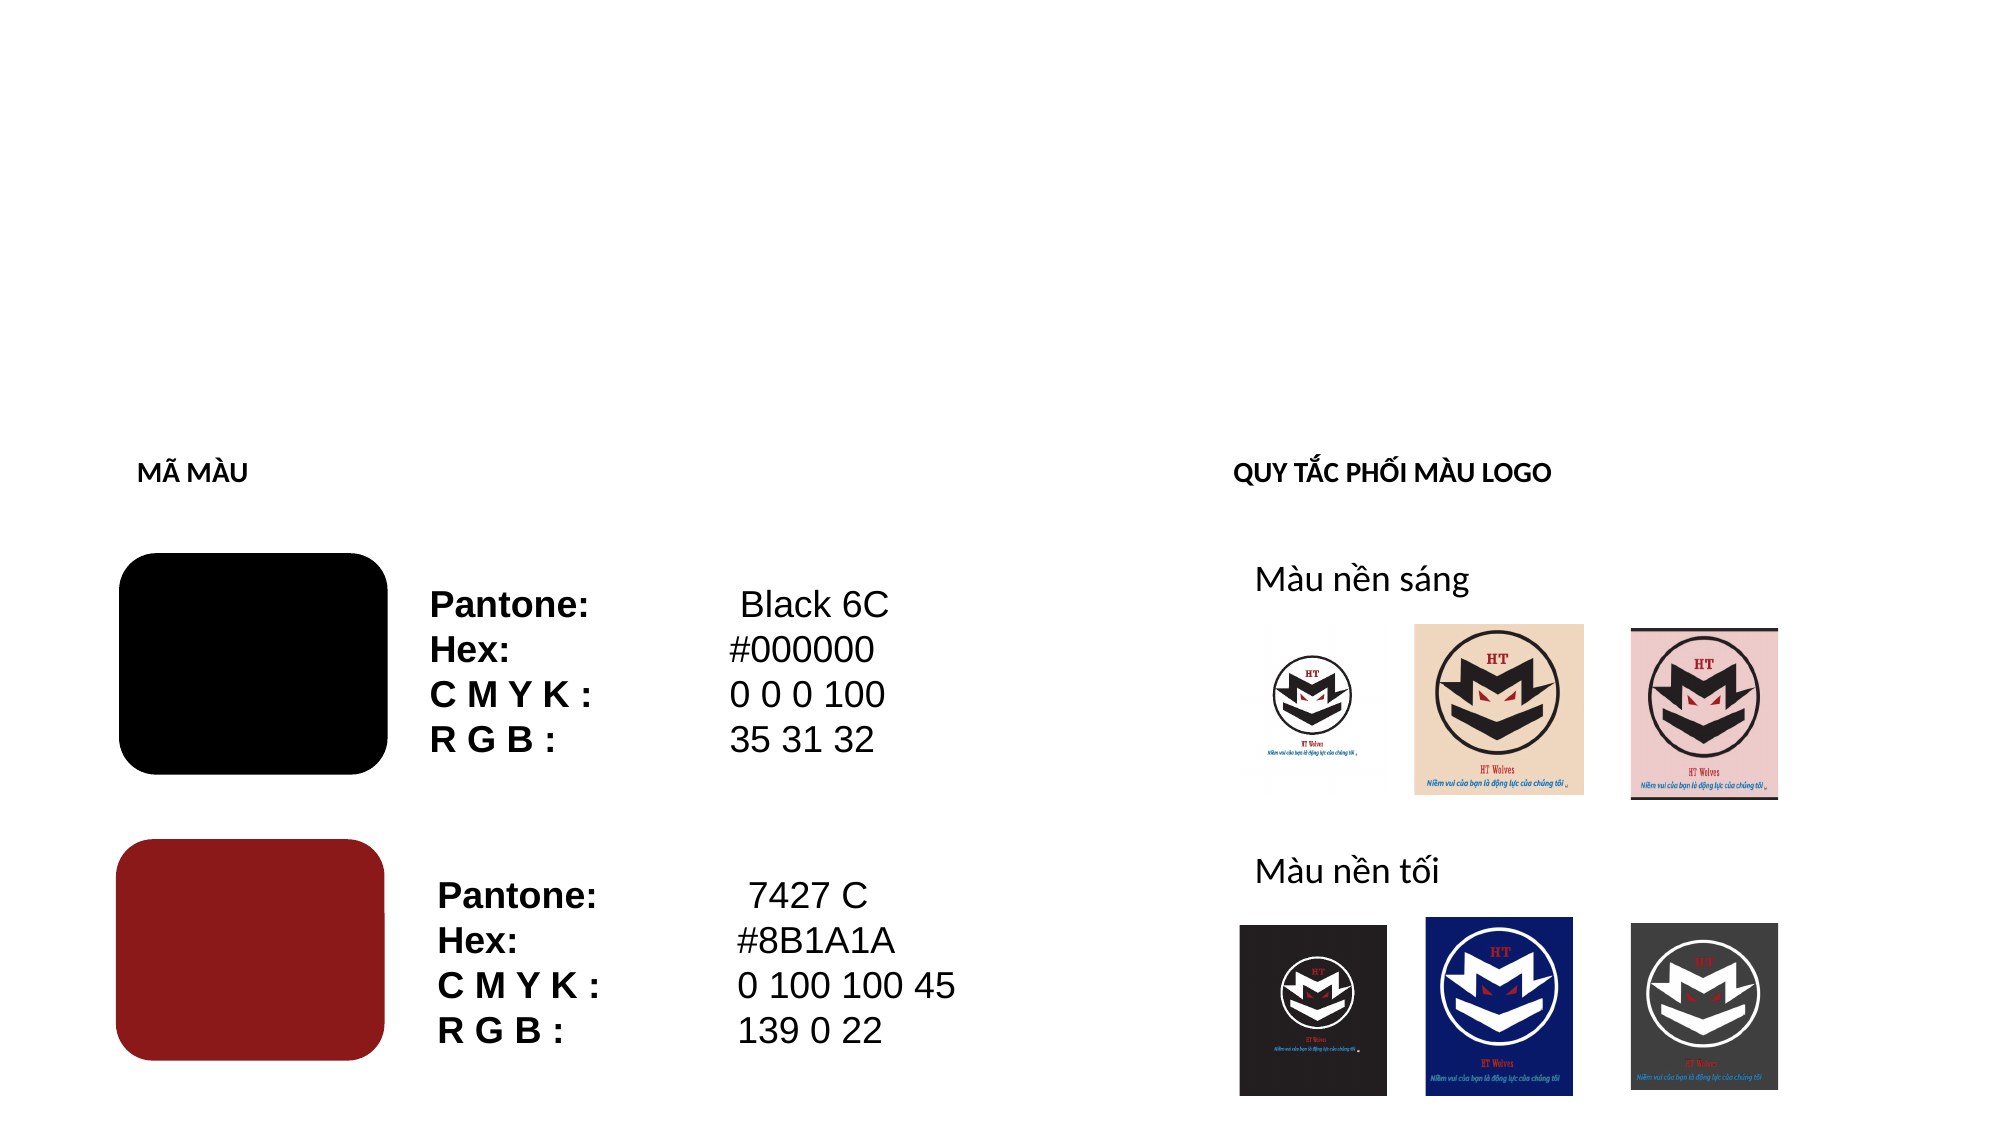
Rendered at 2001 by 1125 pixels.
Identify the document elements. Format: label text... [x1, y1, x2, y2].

text_box Pantone: Black 6C Hex: #000000 C M Y K : 0 0 0 100 R G B : 35 31 32 [414, 572, 1075, 768]
picture [119, 553, 388, 775]
picture [1630, 923, 1779, 1090]
text_box Pantone: 7427 C Hex: #8B1A1A C M Y K : 0 100 100 45 R G B : 139 0 22 [422, 863, 1068, 1059]
text_box QUY TẮC PHỐI MÀU LOGO [1218, 445, 1705, 496]
picture [115, 839, 385, 1061]
text_box Màu nền sáng [1239, 546, 1528, 607]
picture [1630, 628, 1779, 800]
picture [1414, 624, 1584, 795]
picture [1239, 624, 1387, 795]
text_box MÃ MÀU [122, 445, 410, 496]
picture [1239, 924, 1387, 1096]
text_box Màu nền tối [1239, 839, 1528, 899]
picture [1425, 917, 1573, 1096]
